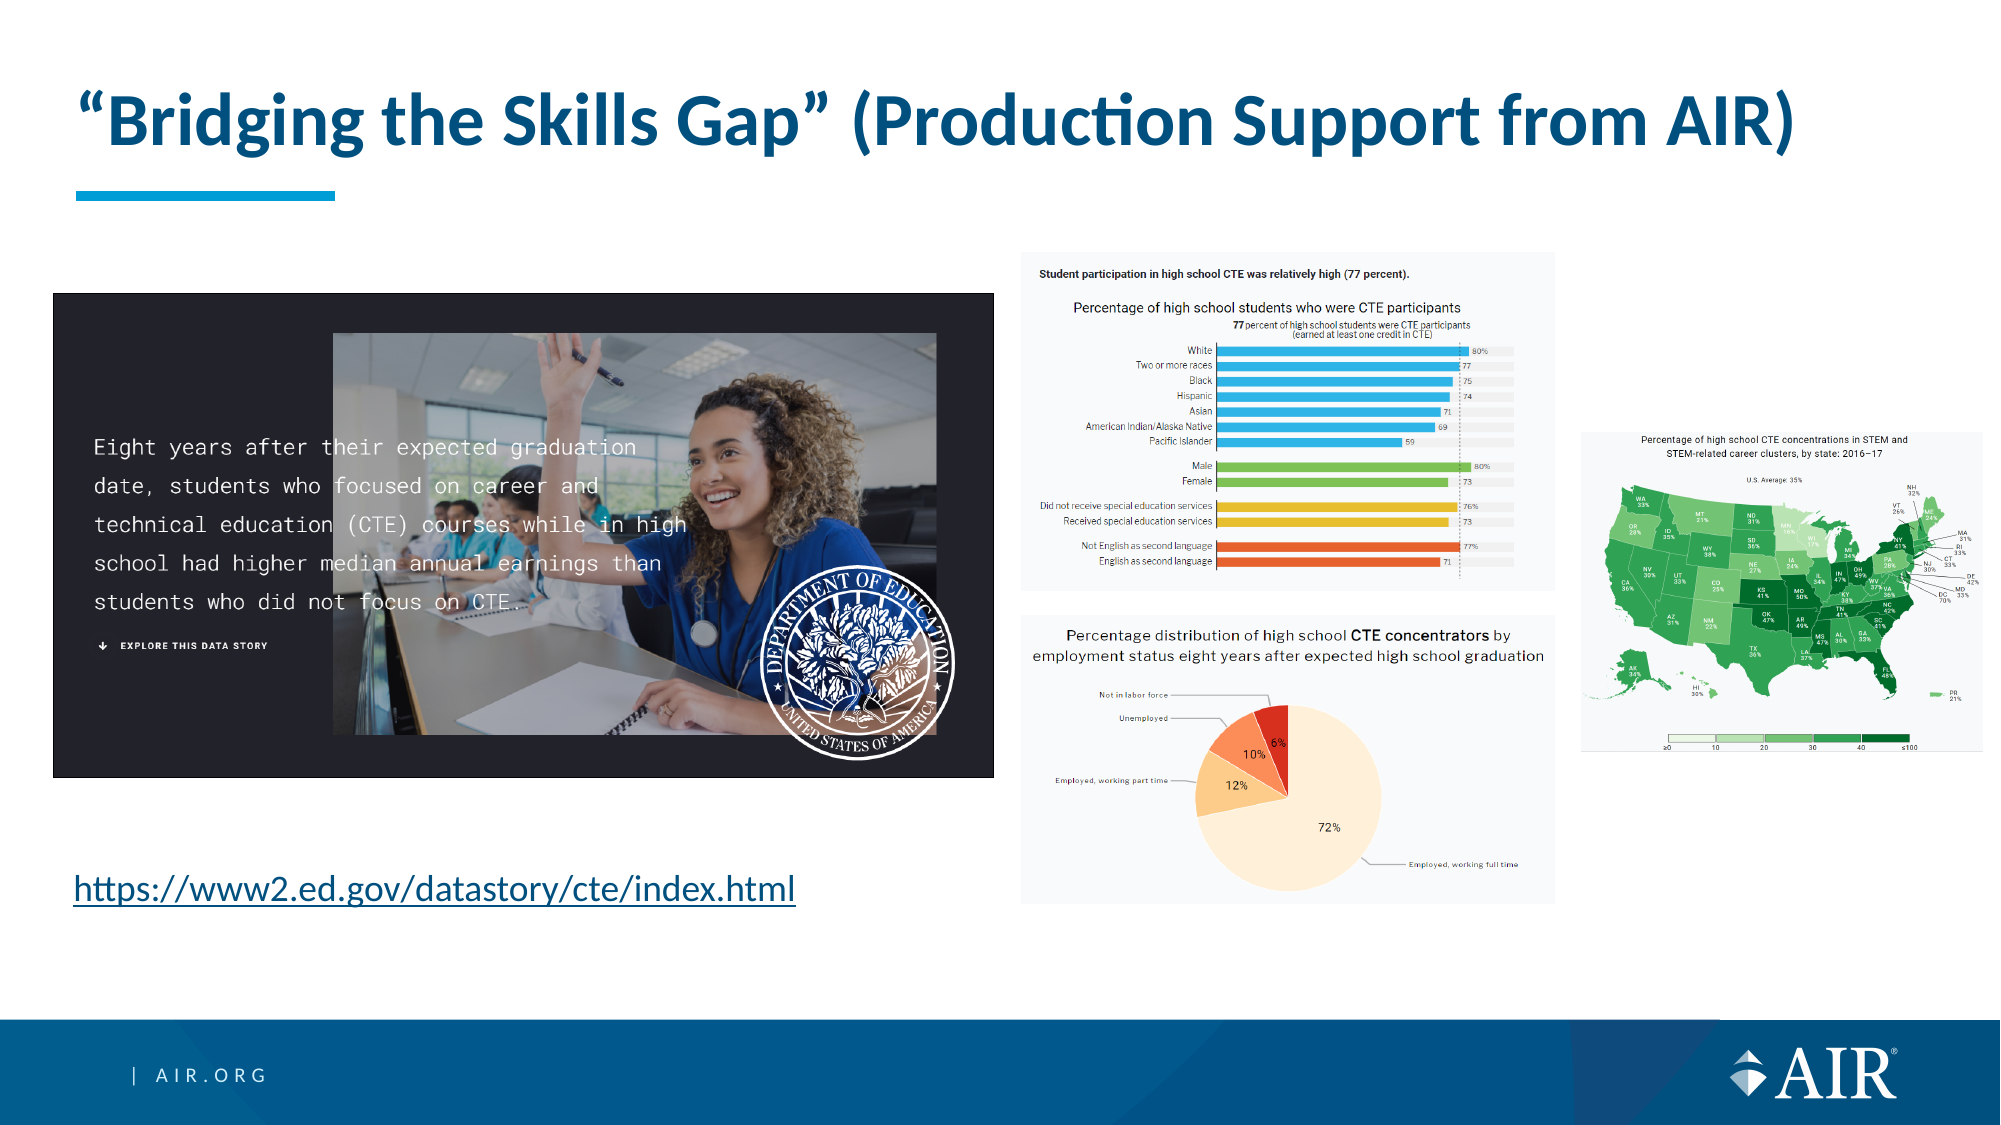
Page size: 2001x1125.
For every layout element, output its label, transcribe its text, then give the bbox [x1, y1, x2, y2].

title “Bridging the Skills Gap” (Production Support from AIR) [75, 0, 1968, 163]
picture [1021, 615, 1555, 904]
picture [53, 293, 994, 778]
picture [1728, 1046, 1899, 1100]
text_box https://www2.ed.gov/datastory/cte/index.html [58, 857, 812, 917]
picture [1581, 432, 1983, 752]
picture [1021, 252, 1555, 591]
